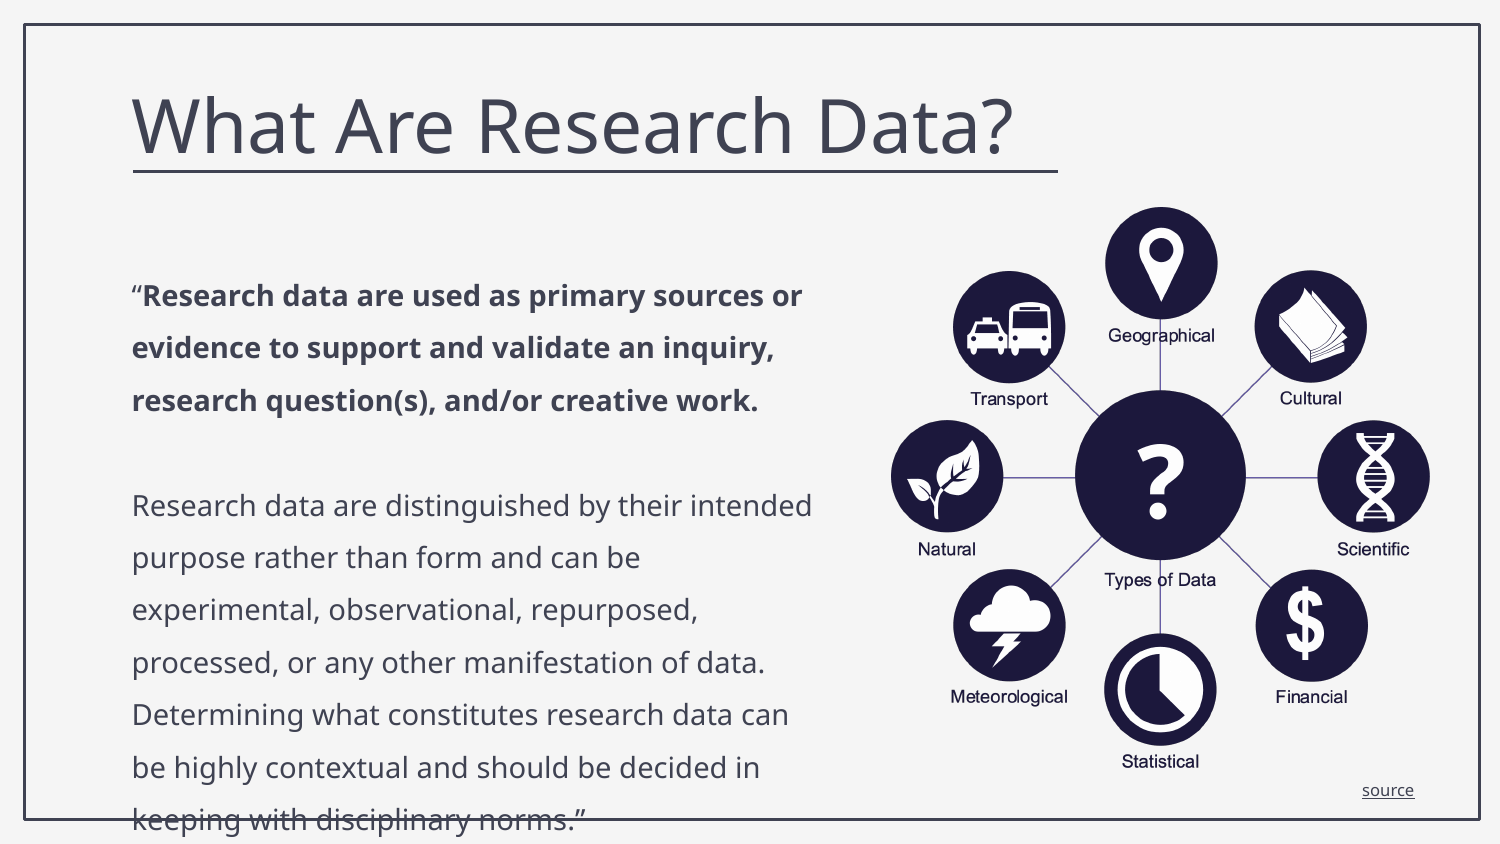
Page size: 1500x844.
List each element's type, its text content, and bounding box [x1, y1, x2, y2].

text_box source [1347, 768, 1452, 815]
text_box “Research data are used as primary sources or evidence to support and validate an inquiry, research question(s), and/or creative work. Research data are distinguished by their intended purpose rather than form and can be experimental, observational, repurposed, processed, or any other manifestation of data. Determining what constitutes research data can be highly contextual and should be decided in keeping with disciplinary norms.” [116, 244, 843, 600]
title What Are Research Data? [116, 63, 1216, 191]
picture [878, 193, 1442, 781]
